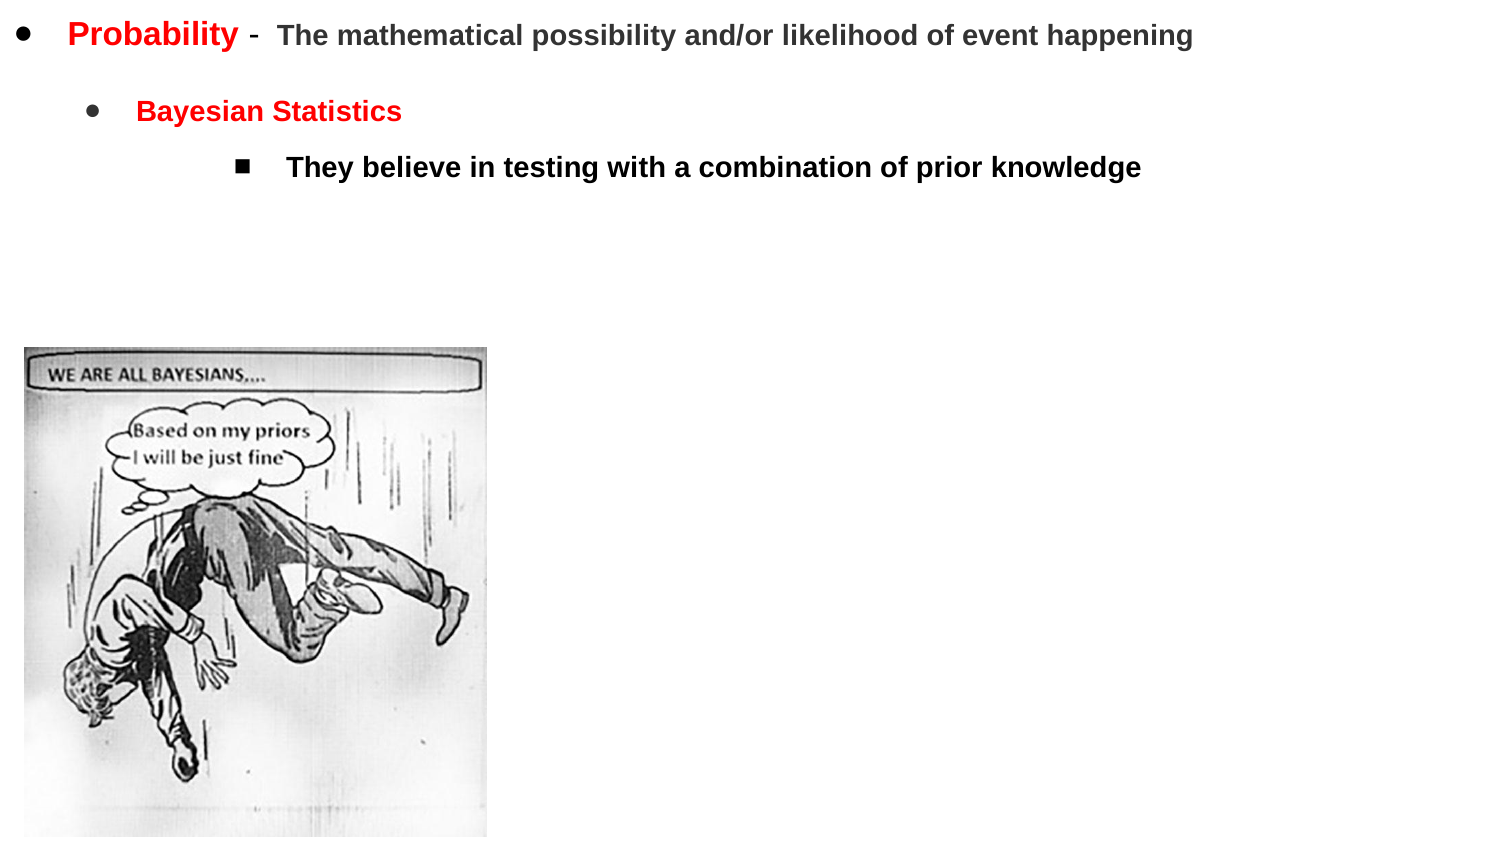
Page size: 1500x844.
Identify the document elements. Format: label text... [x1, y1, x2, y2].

text_box Probability - The mathematical possibility and/or likelihood of event happening [0, 0, 1374, 86]
picture [23, 347, 487, 838]
text_box Bayesian Statistics They believe in testing with a combination of prior knowledge [46, 71, 1491, 191]
